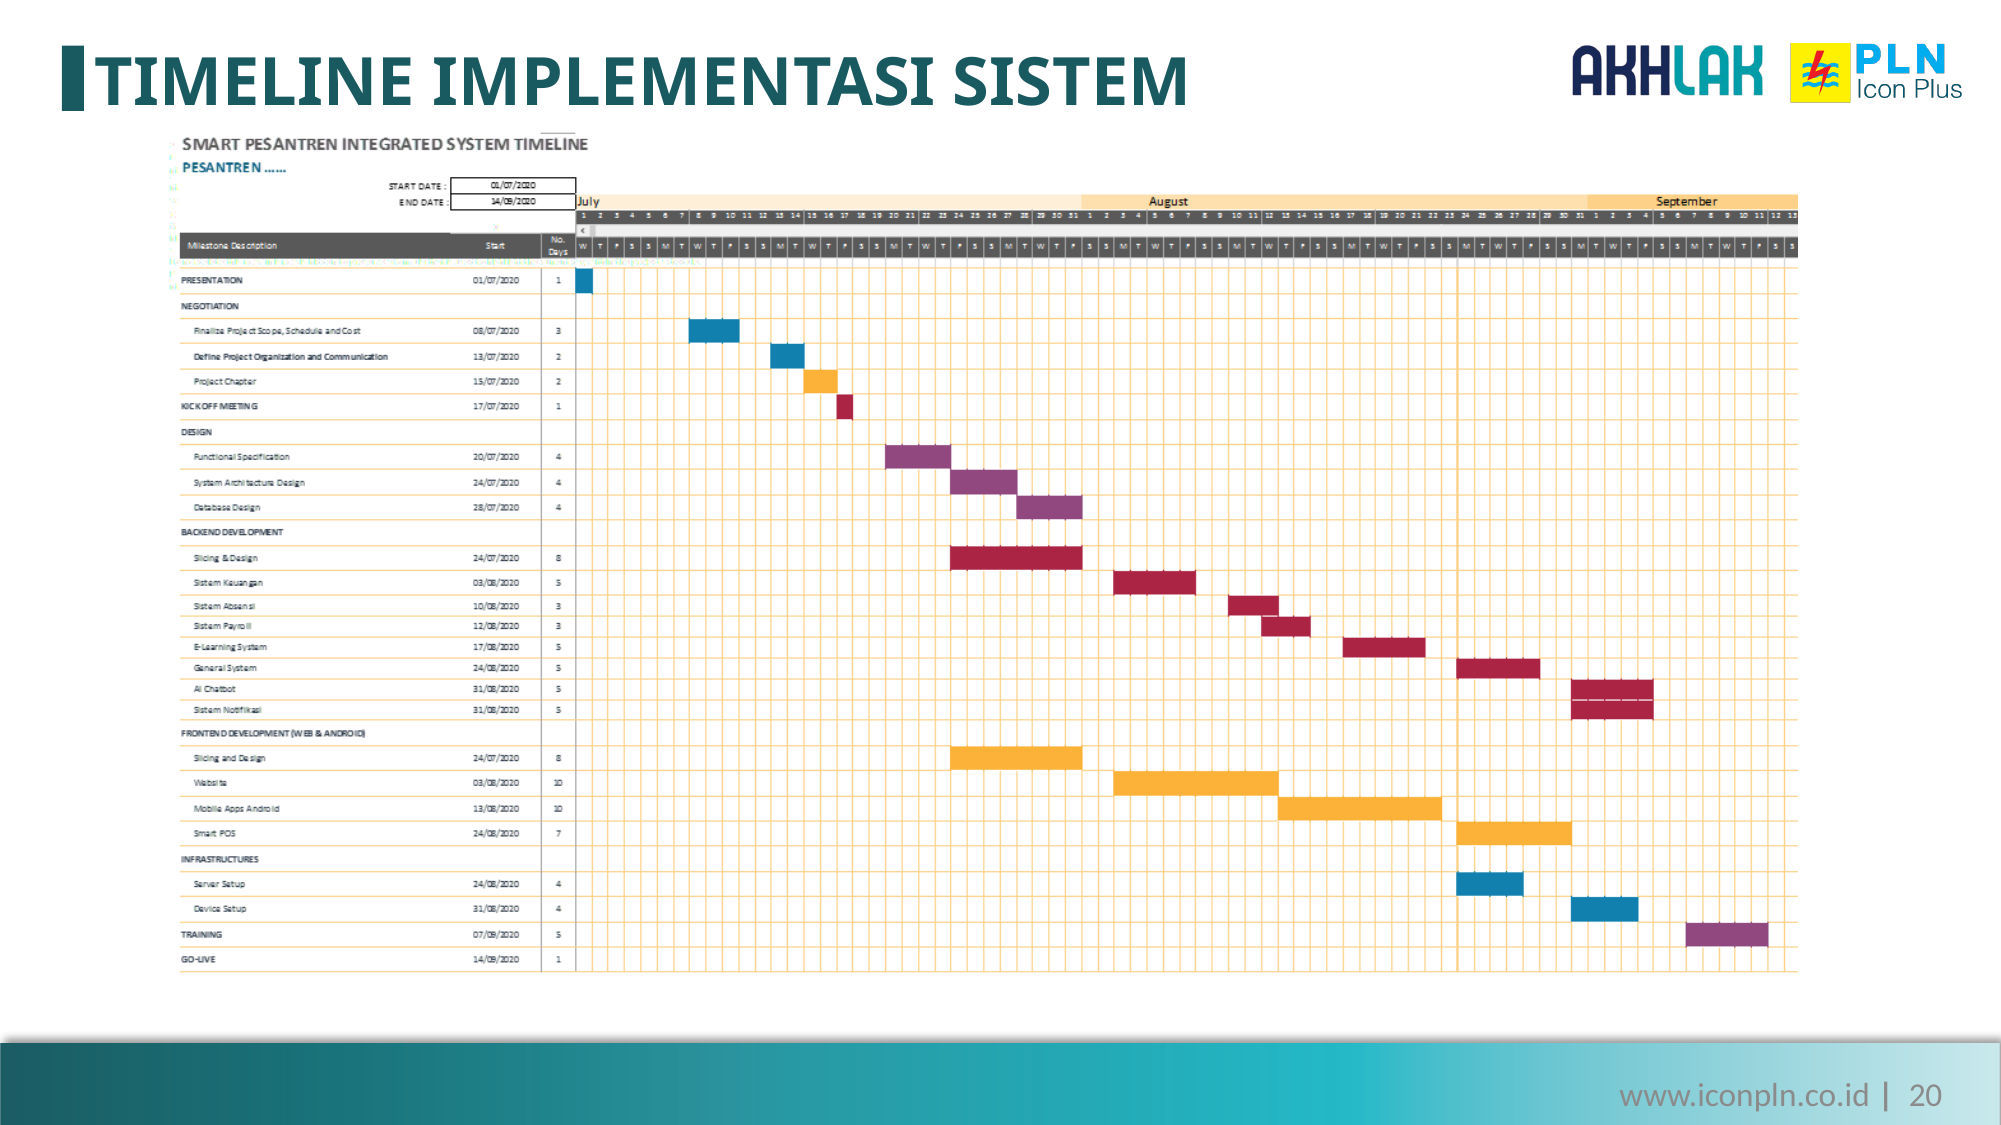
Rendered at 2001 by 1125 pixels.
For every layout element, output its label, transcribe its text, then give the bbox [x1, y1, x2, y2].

slide_number www.iconpln.co.id | 20 [1507, 1063, 1958, 1123]
picture [0, 1043, 2000, 1125]
text_box TIMELINE IMPLEMENTASI SISTEM [79, 40, 1239, 128]
picture [1776, 37, 1976, 109]
picture [165, 6, 1798, 1007]
